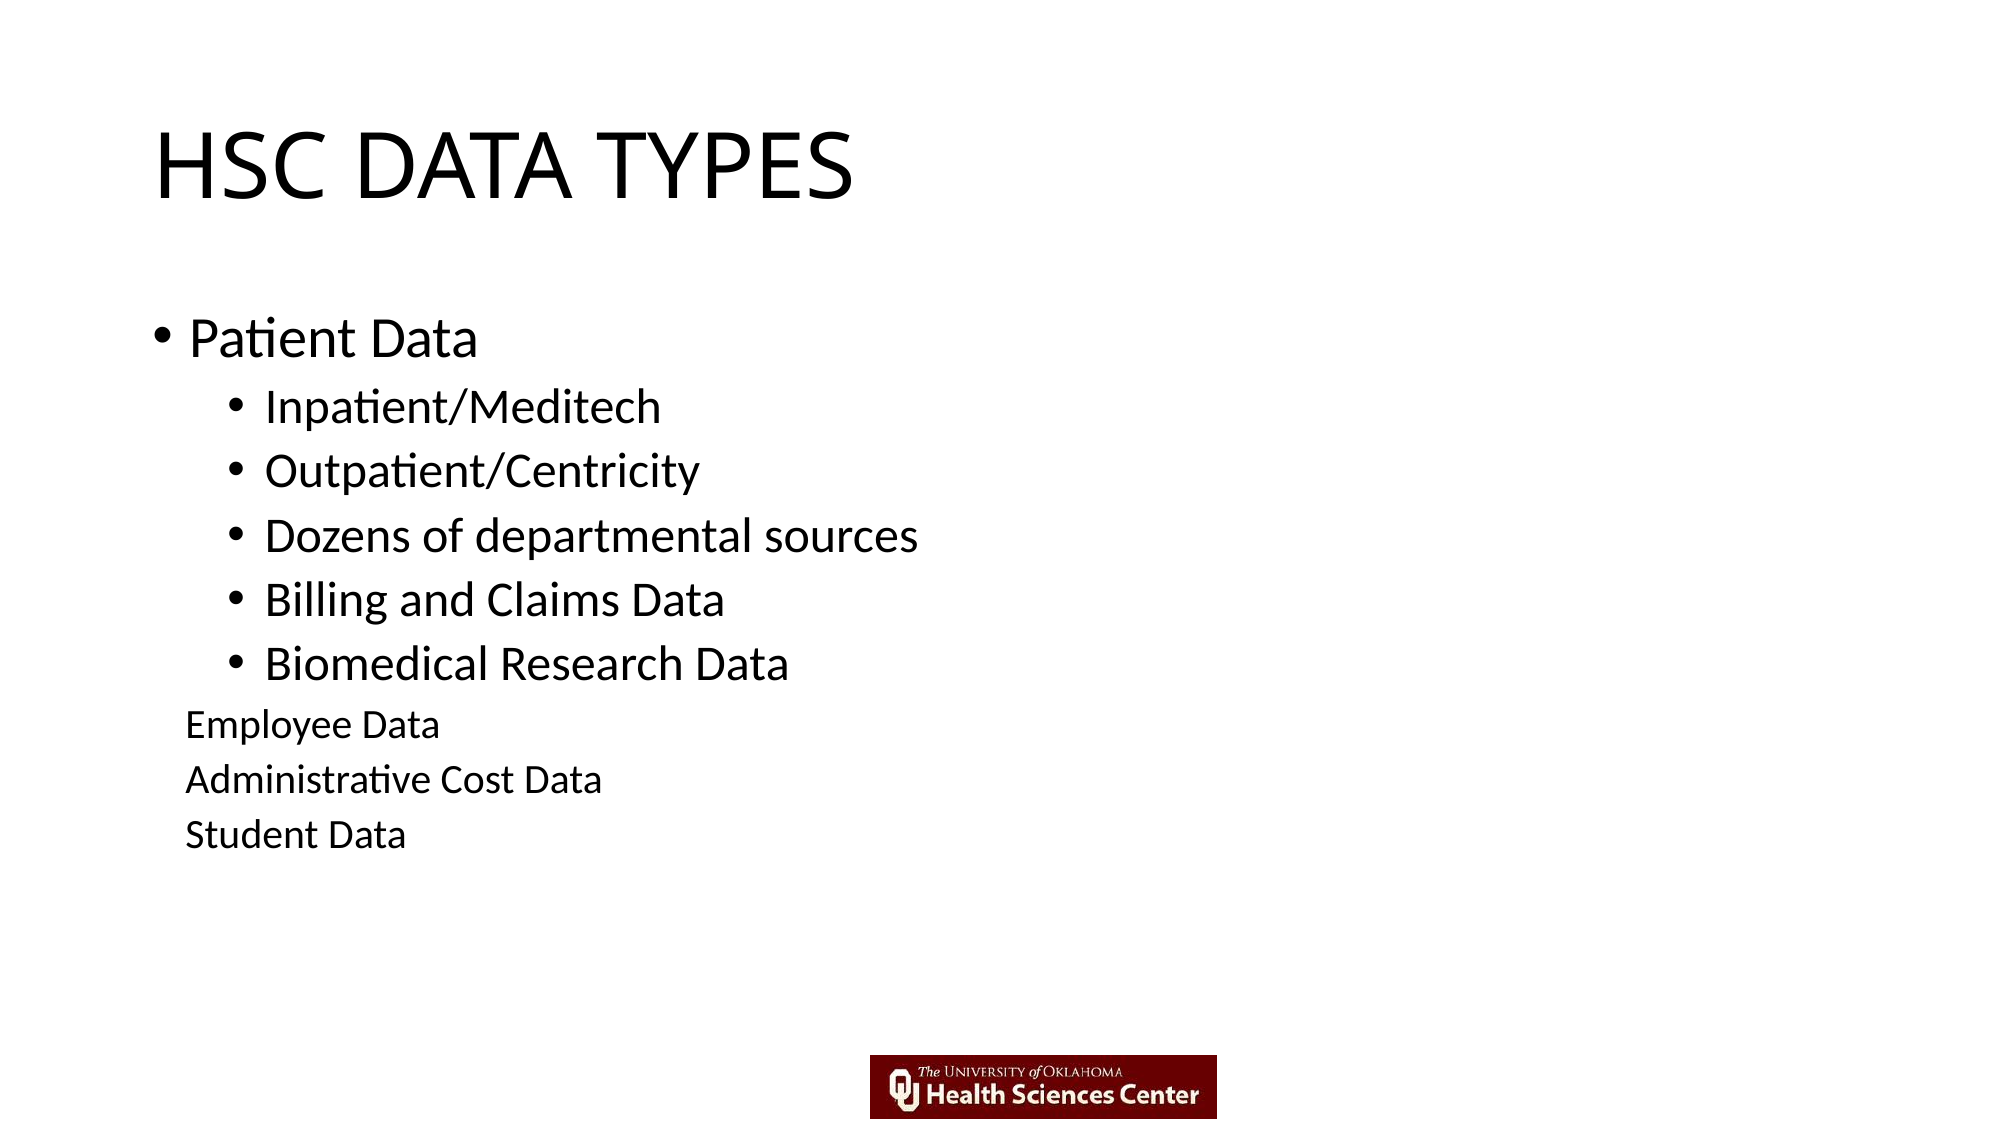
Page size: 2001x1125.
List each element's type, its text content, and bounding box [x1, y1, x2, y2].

title HSC DATA TYPES [137, 59, 1863, 278]
list Patient Data Inpatient/Meditech Outpatient/Centricity Dozens of departmental sources Billing and Claims Data Biomedical Research Data Employee Data Administrative Cost Data Student Data [137, 299, 1863, 1014]
picture [870, 1055, 1217, 1119]
